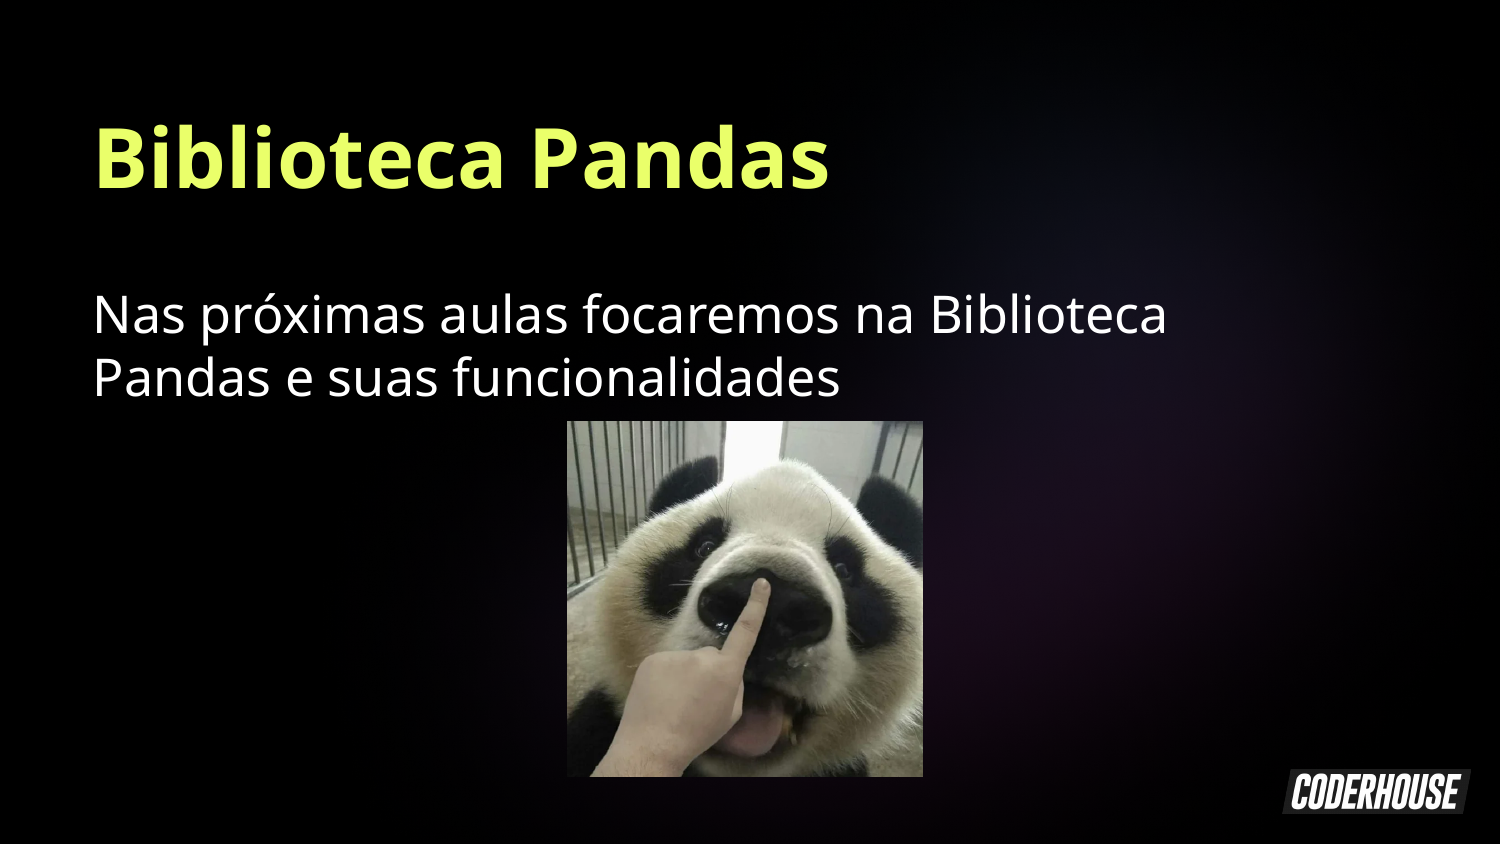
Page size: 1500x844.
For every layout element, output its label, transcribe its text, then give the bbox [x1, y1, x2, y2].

text_box Nas próximas aulas focaremos na Biblioteca Pandas e suas funcionalidades [77, 266, 1254, 547]
picture [0, 0, 1500, 844]
text_box Biblioteca Pandas [77, 101, 1414, 222]
